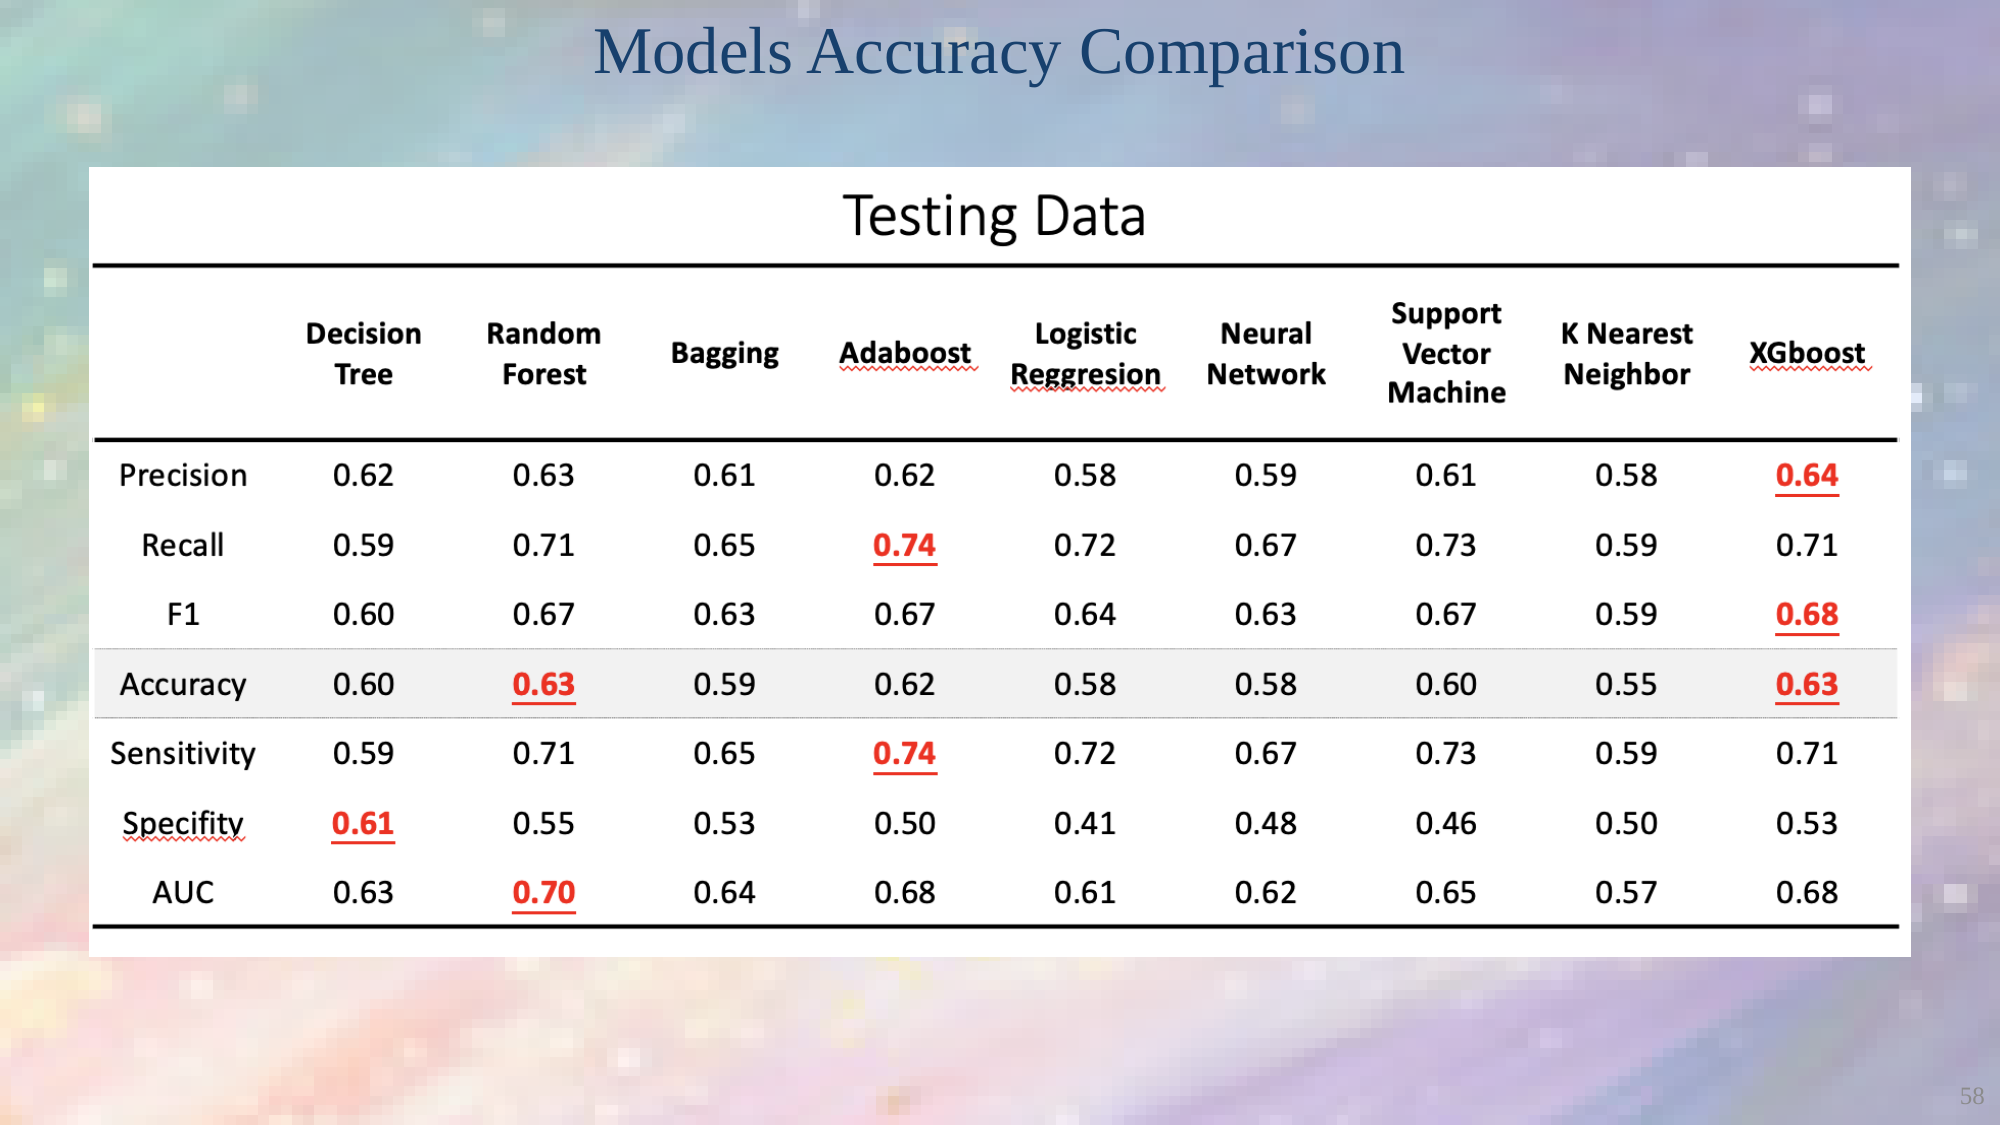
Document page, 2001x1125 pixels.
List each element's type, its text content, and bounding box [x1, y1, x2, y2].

text_box Models Accuracy Comparison [0, 0, 2000, 95]
slide_number 58 [1550, 1065, 2000, 1125]
picture [89, 167, 1911, 958]
